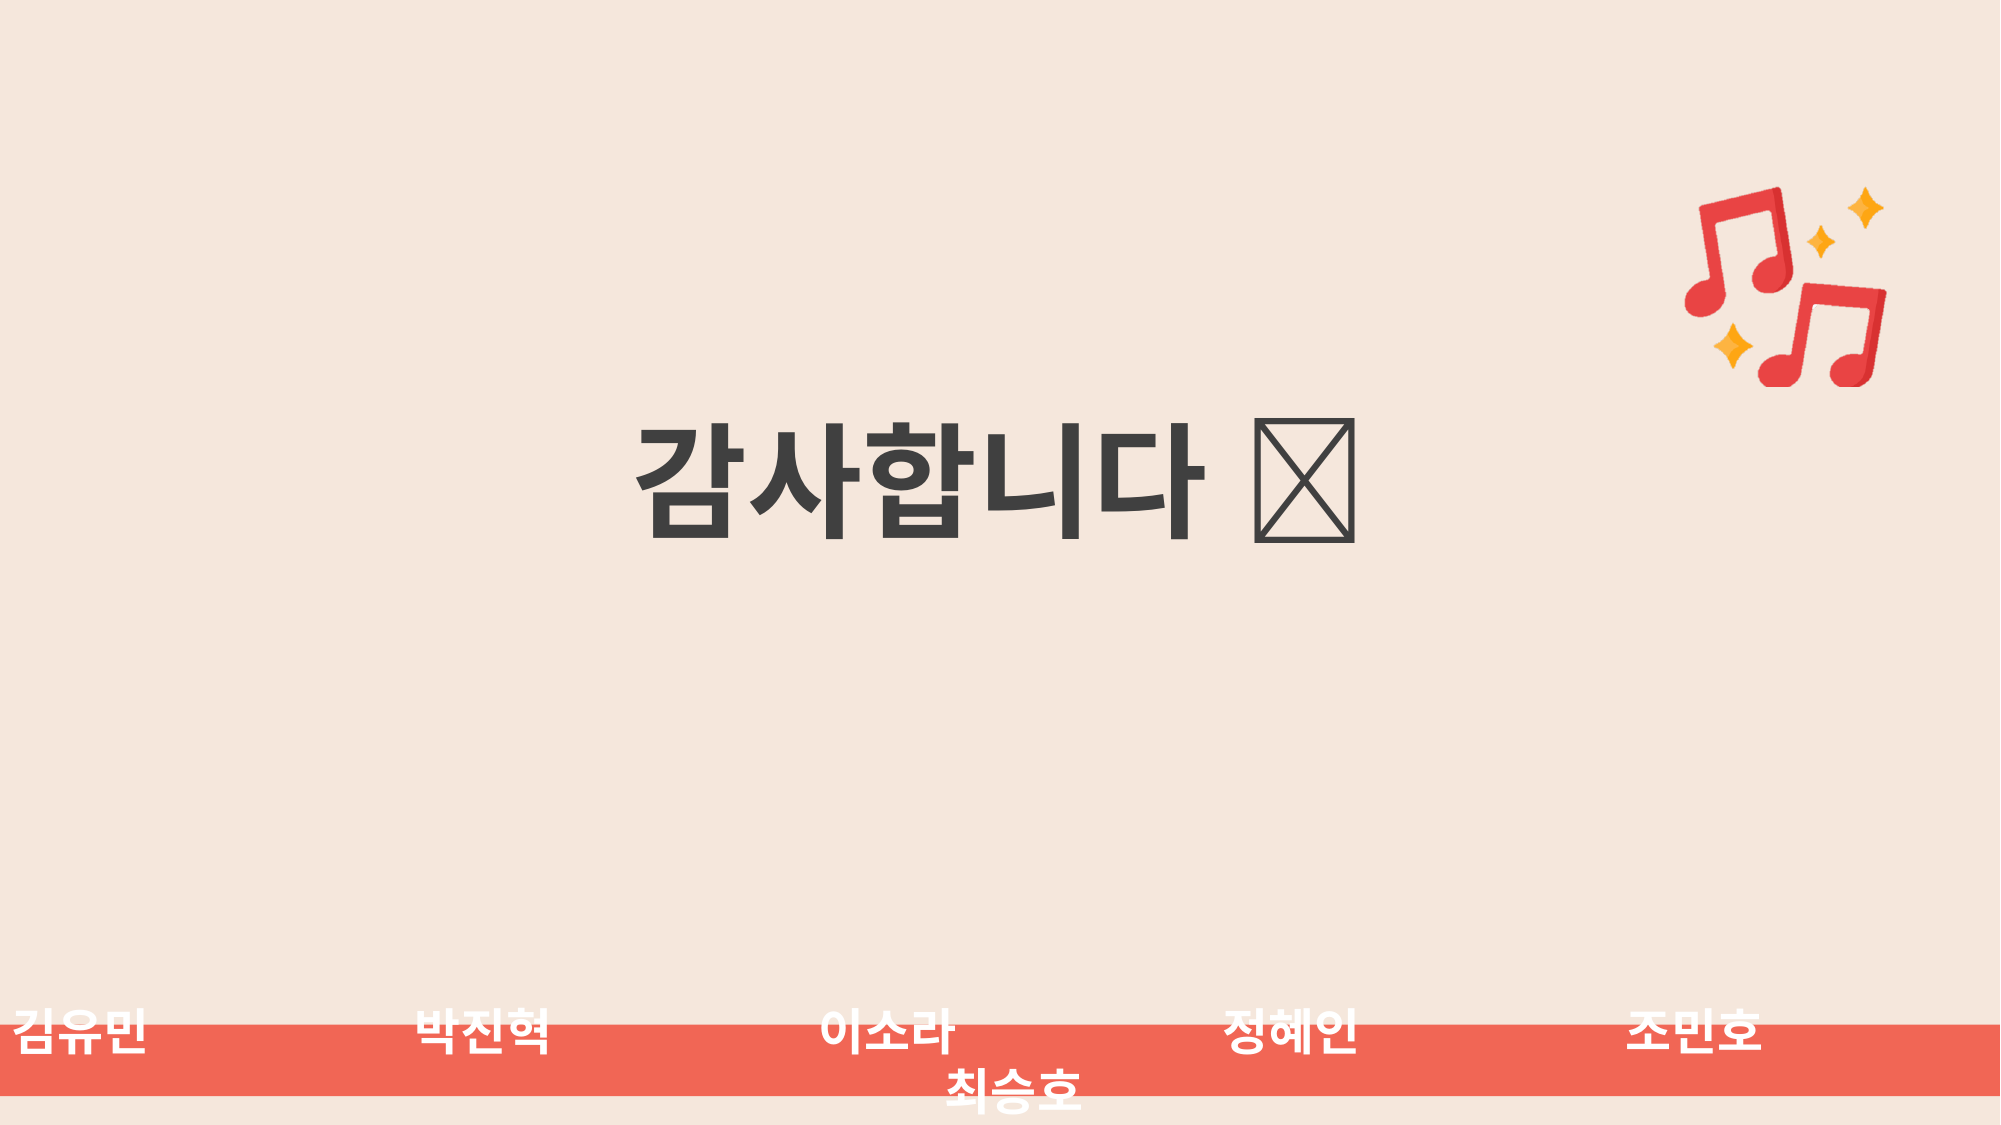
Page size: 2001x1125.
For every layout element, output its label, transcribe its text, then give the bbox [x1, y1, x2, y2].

text_box 김유민 박진혁 이소라 정혜인 조민호 최승호 [0, 1023, 2000, 1098]
text_box 감사합니다  [617, 395, 1383, 561]
picture [1646, 173, 1915, 404]
